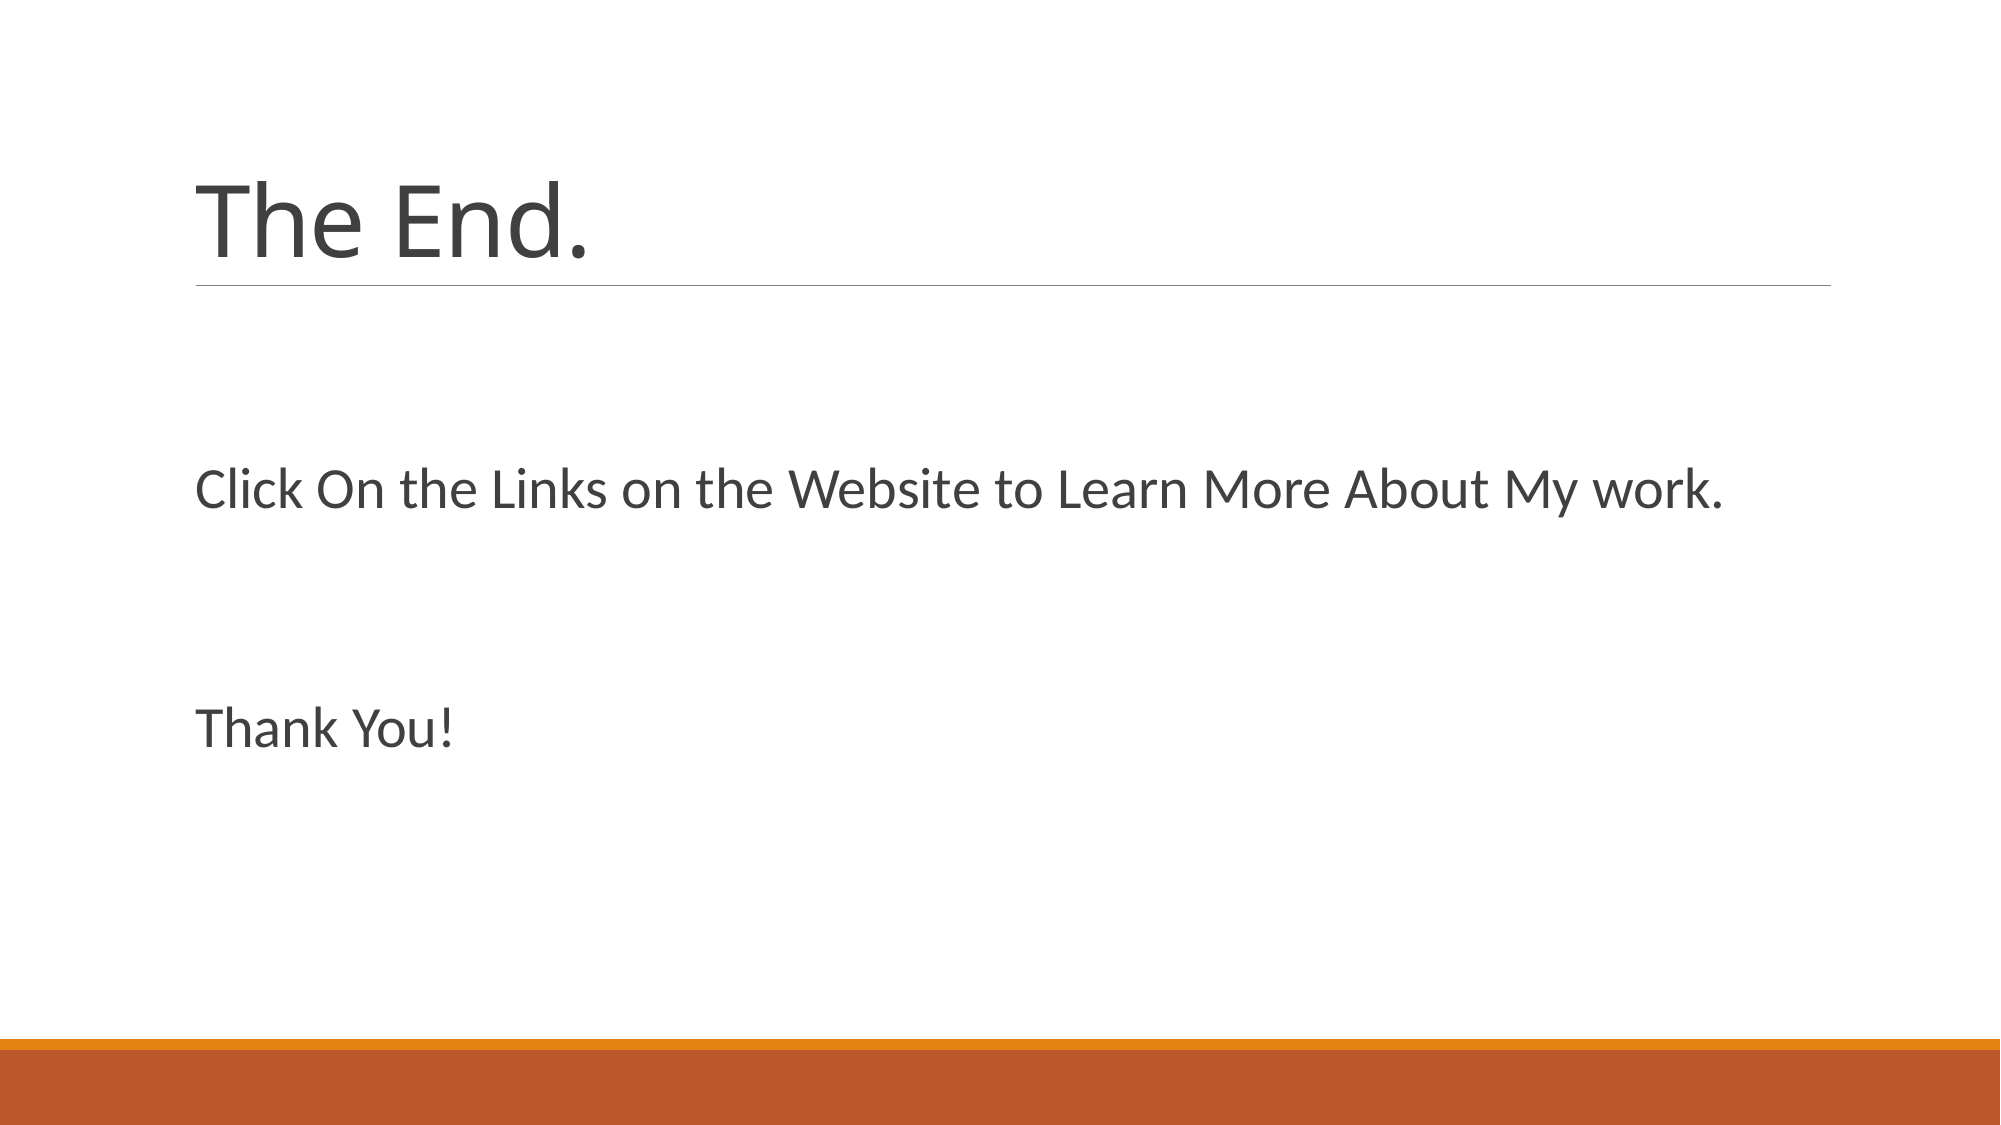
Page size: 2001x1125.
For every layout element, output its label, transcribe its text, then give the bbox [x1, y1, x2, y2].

list Click On the Links on the Website to Learn More About My work. Thank You! [180, 302, 1830, 963]
title The End. [180, 47, 1830, 285]
